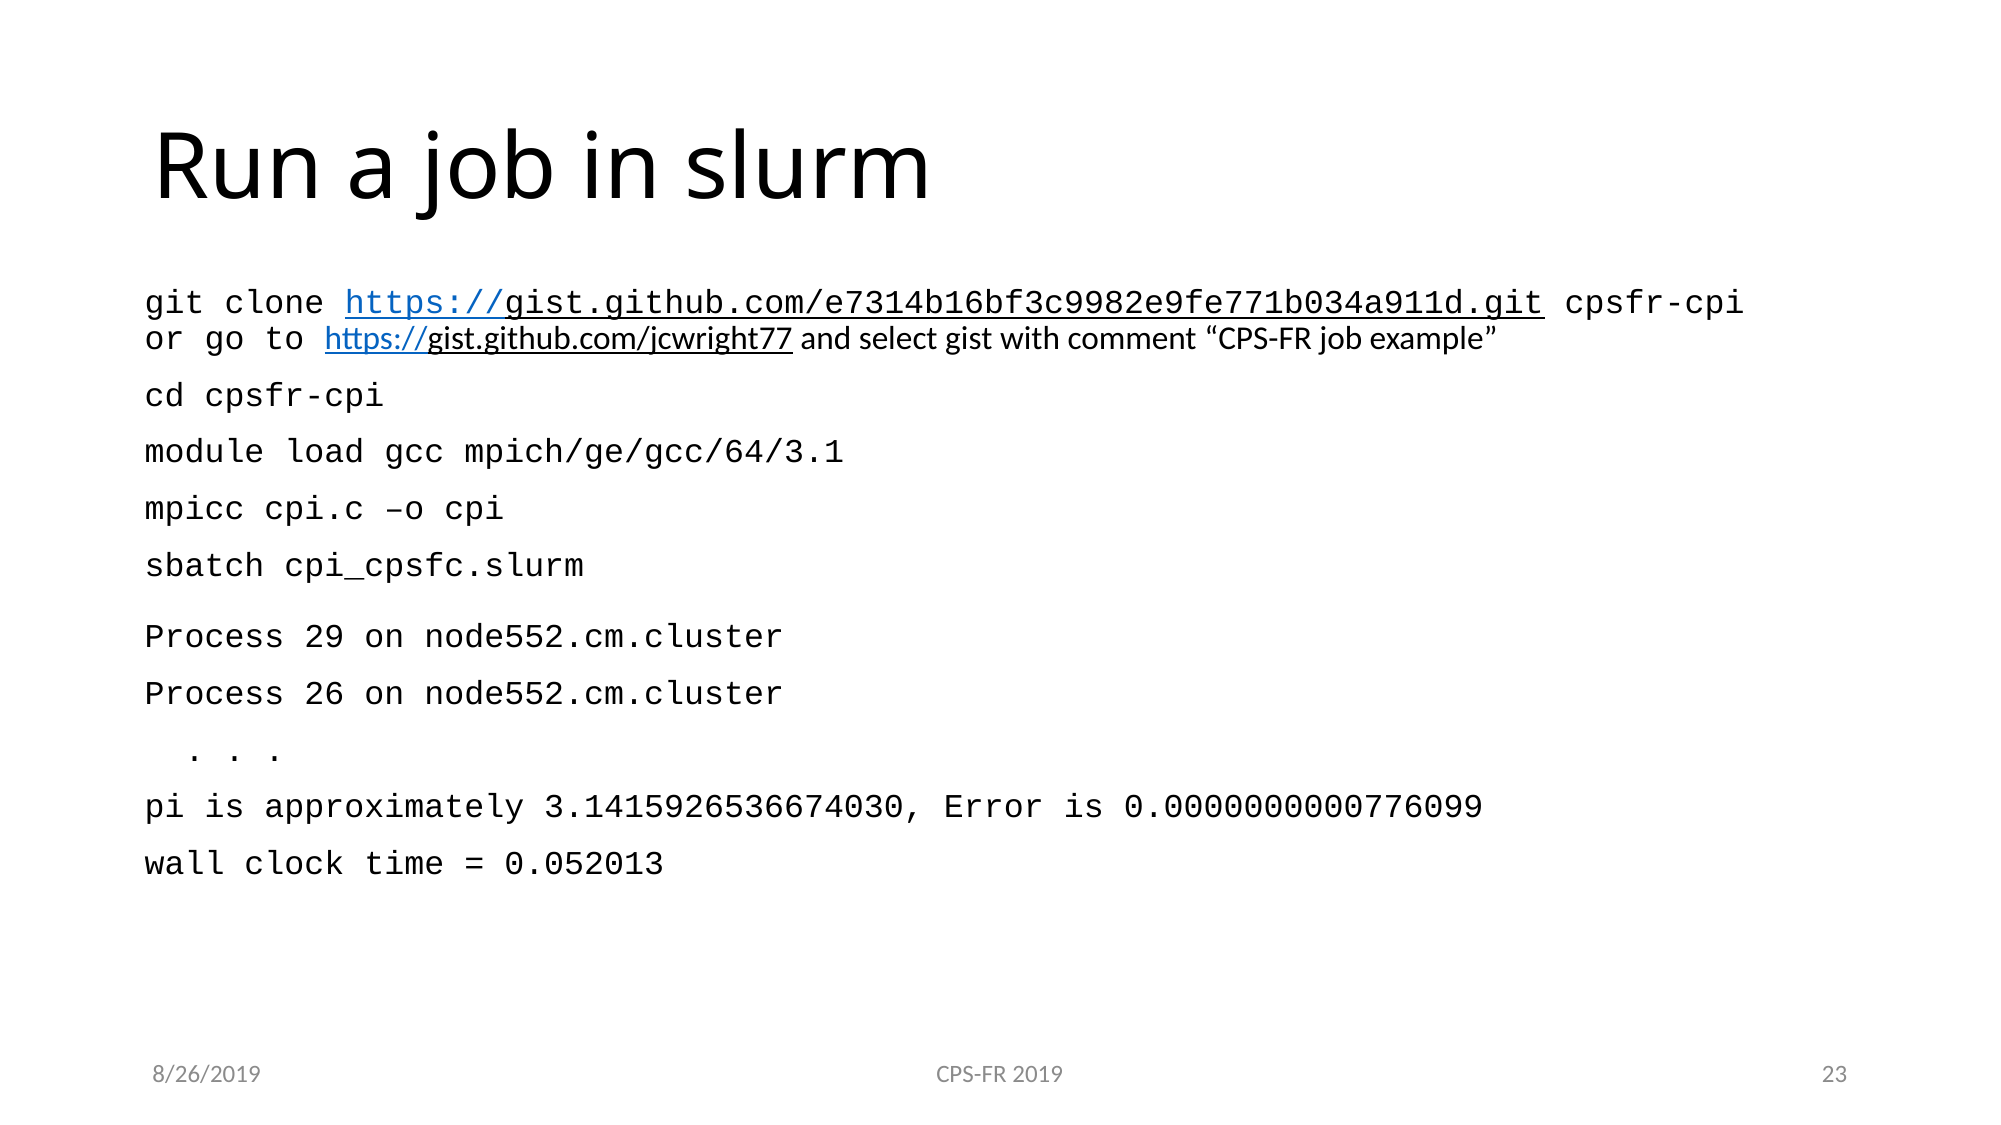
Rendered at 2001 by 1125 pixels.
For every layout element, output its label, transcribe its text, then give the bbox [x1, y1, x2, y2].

slide_number 23 [1412, 1042, 1863, 1103]
title Run a job in slurm [137, 59, 1863, 278]
footer CPS-FR 2019 [662, 1042, 1338, 1103]
list git clone https://gist.github.com/e7314b16bf3c9982e9fe771b034a911d.git cpsfr-cpi or go to https://gist.github.com/jcwright77 and select gist with comment “CPS-FR job example” cd cpsfr-cpi module load gcc mpich/ge/gcc/64/3.1 mpicc cpi.c –o cpi sbatch cpi_cpsfc.slurm Process 29 on node552.cm.cluster Process 26 on node552.cm.cluster . . . pi is approximately 3.1415926536674030, Error is 0.0000000000776099 wall clock time = 0.052013 [129, 277, 1855, 992]
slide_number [137, 1042, 588, 1103]
